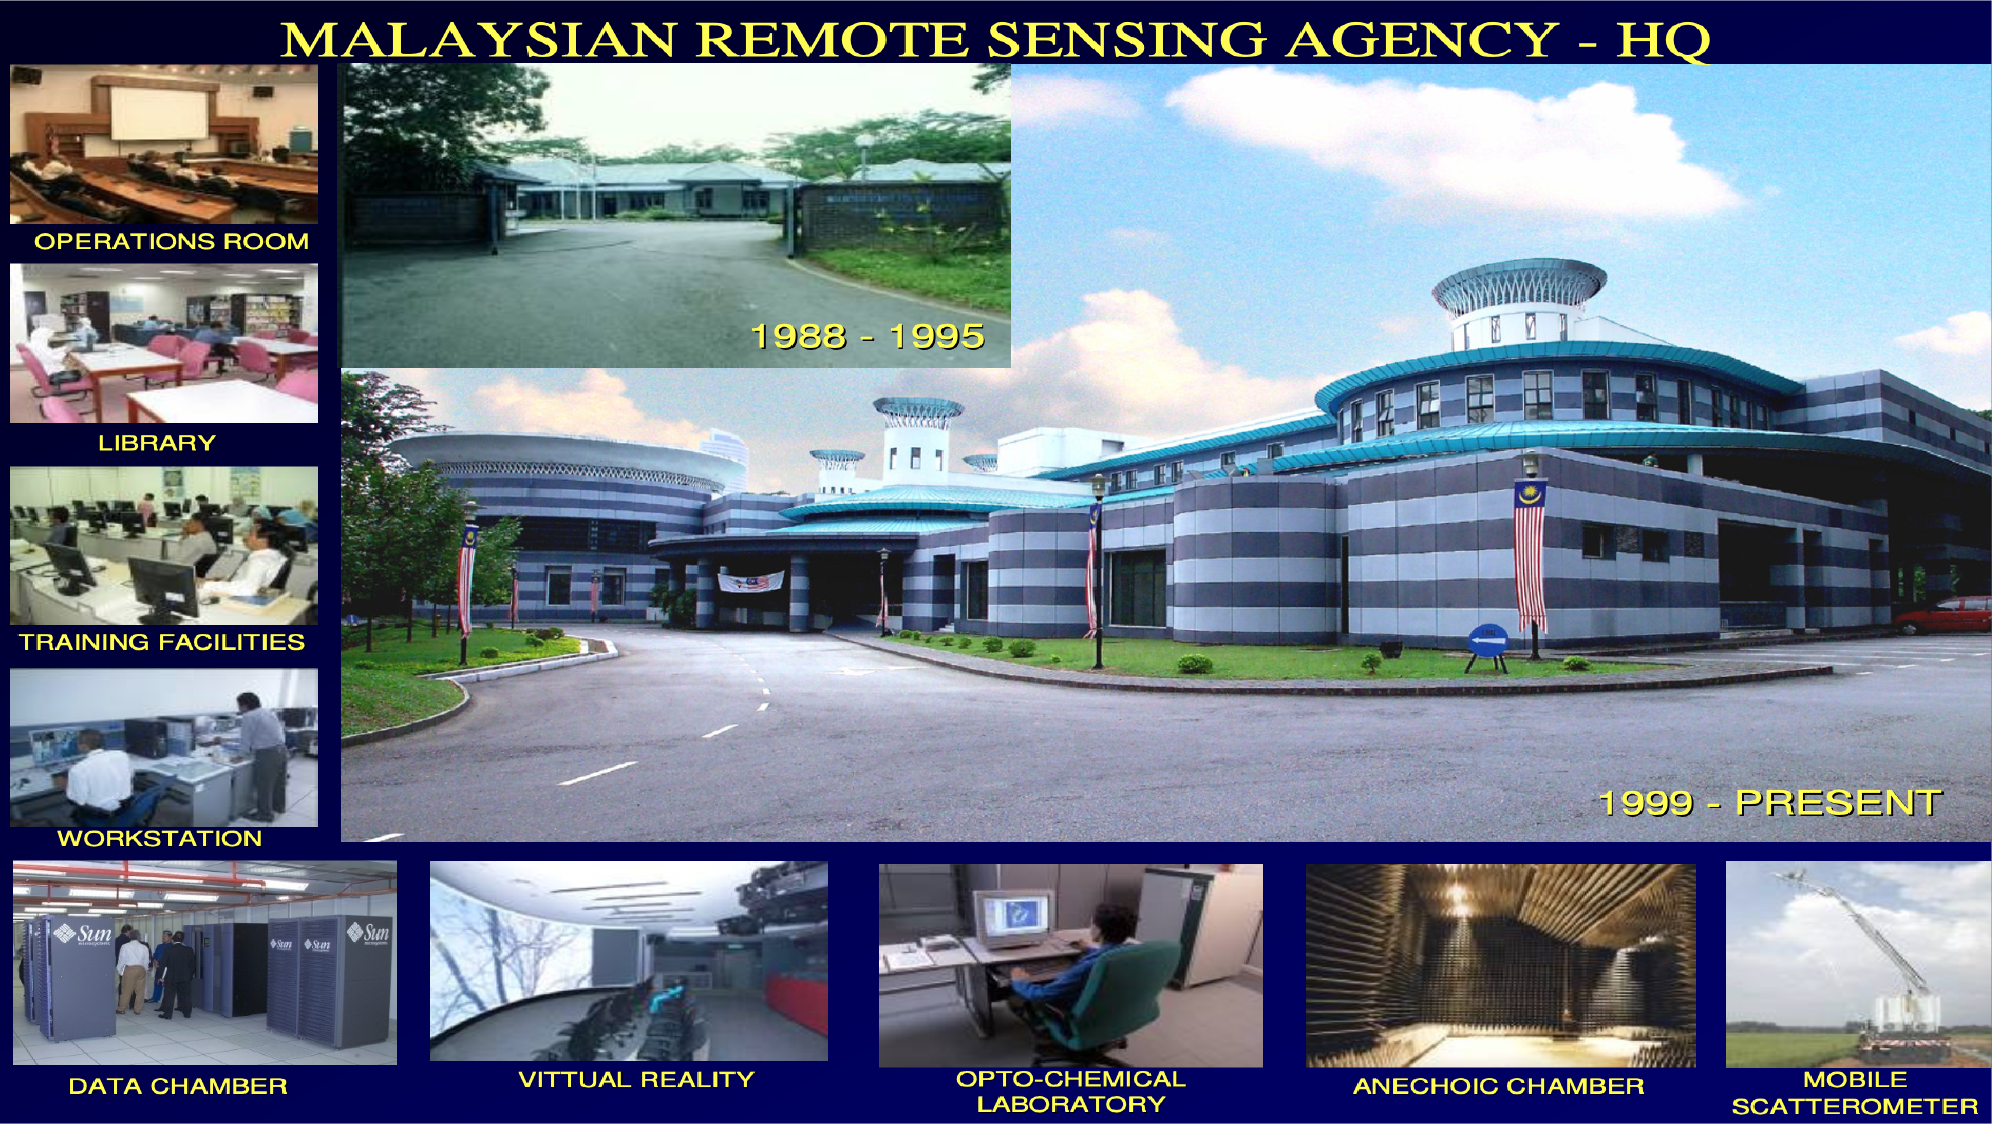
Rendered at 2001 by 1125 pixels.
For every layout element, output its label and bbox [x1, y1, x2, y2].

list [3, 3, 1996, 1123]
